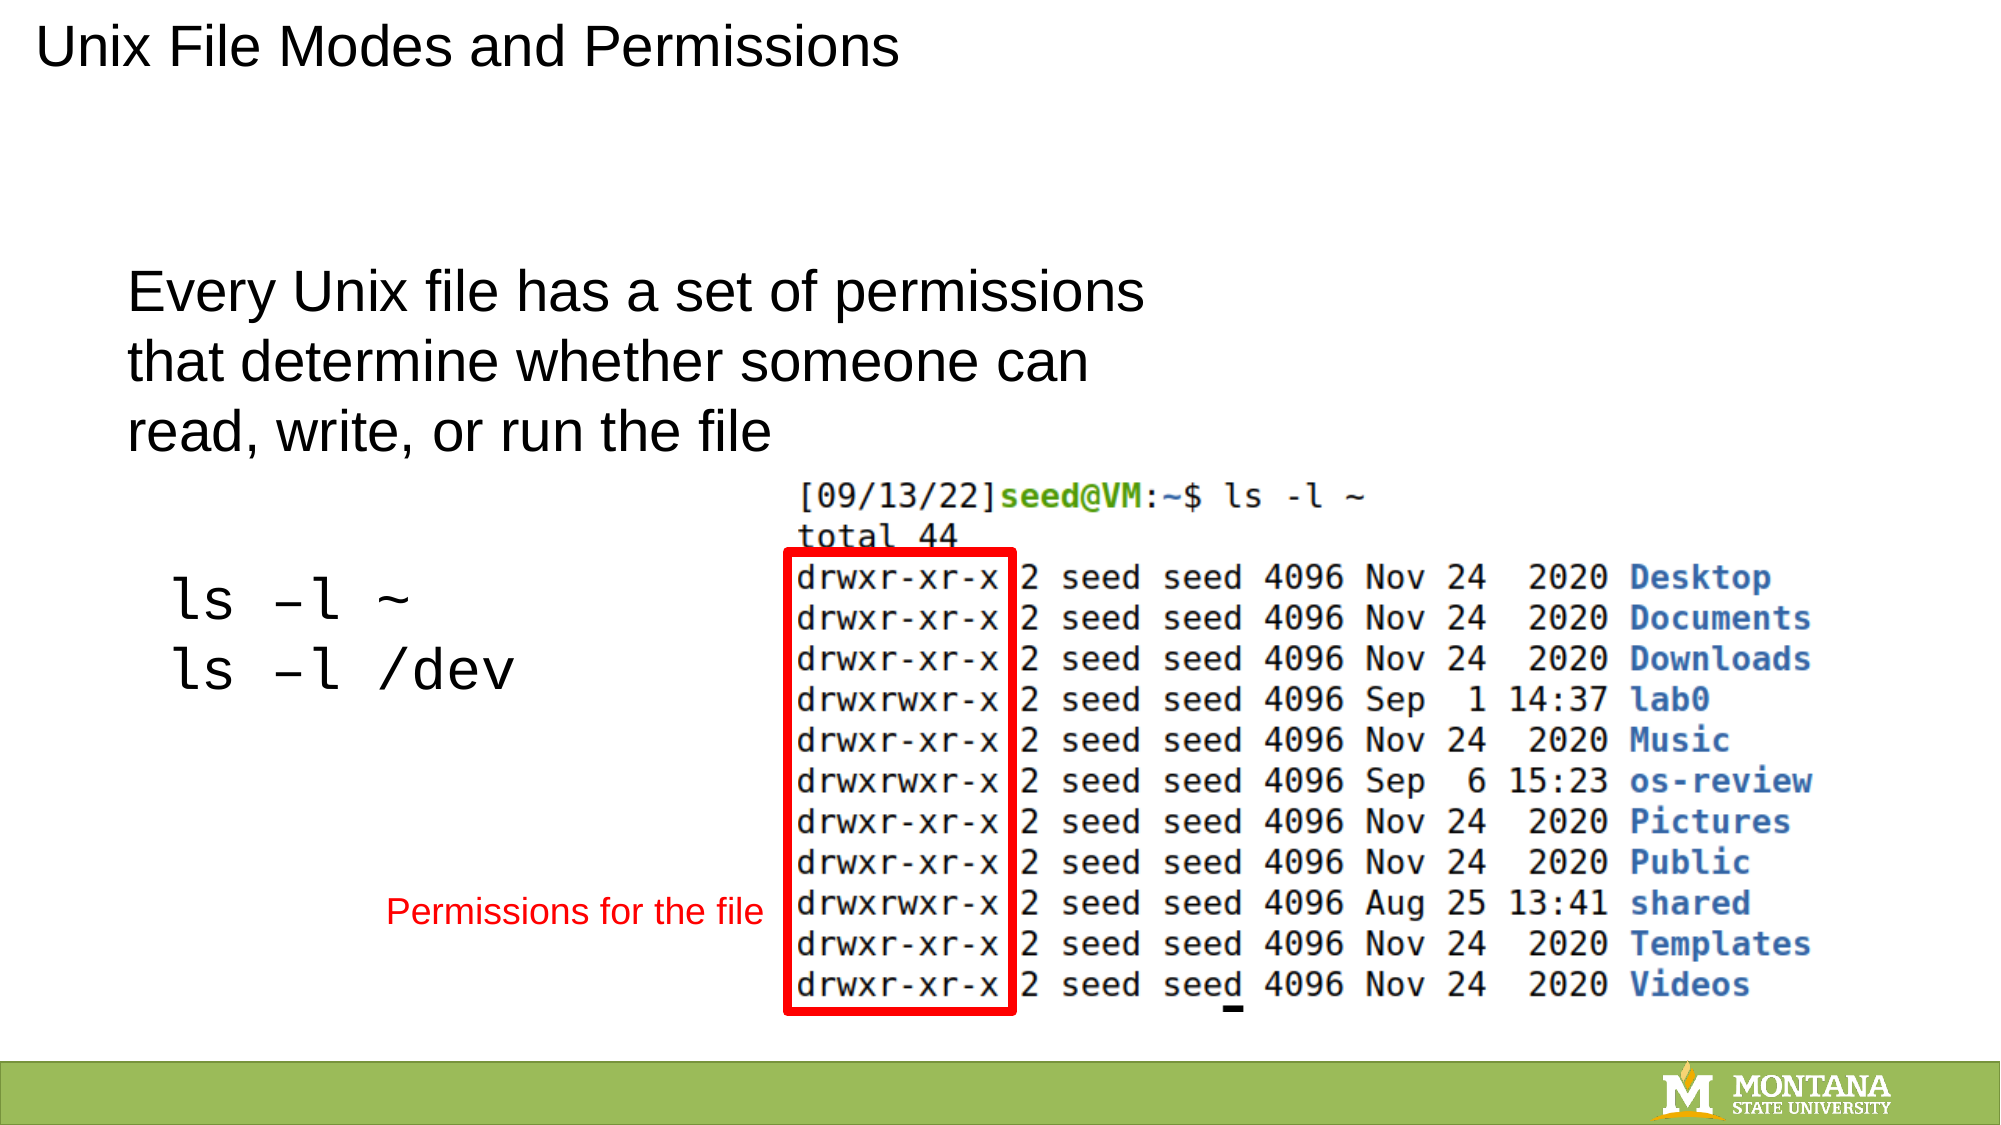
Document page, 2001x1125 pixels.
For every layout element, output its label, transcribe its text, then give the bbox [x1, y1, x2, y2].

picture [1649, 1060, 1892, 1122]
text_box [785, 550, 793, 1013]
text_box ls –l ~ ls –l /dev [151, 553, 532, 709]
picture [798, 478, 1895, 1012]
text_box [1892, 1060, 2000, 1125]
text_box Every Unix file has a set of permissions that determine whether someone can read, write, or run the file [112, 245, 1225, 471]
text_box Unix File Modes and Permissions [0, 0, 938, 85]
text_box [0, 1060, 1647, 1125]
text_box Permissions for the file [371, 879, 780, 940]
